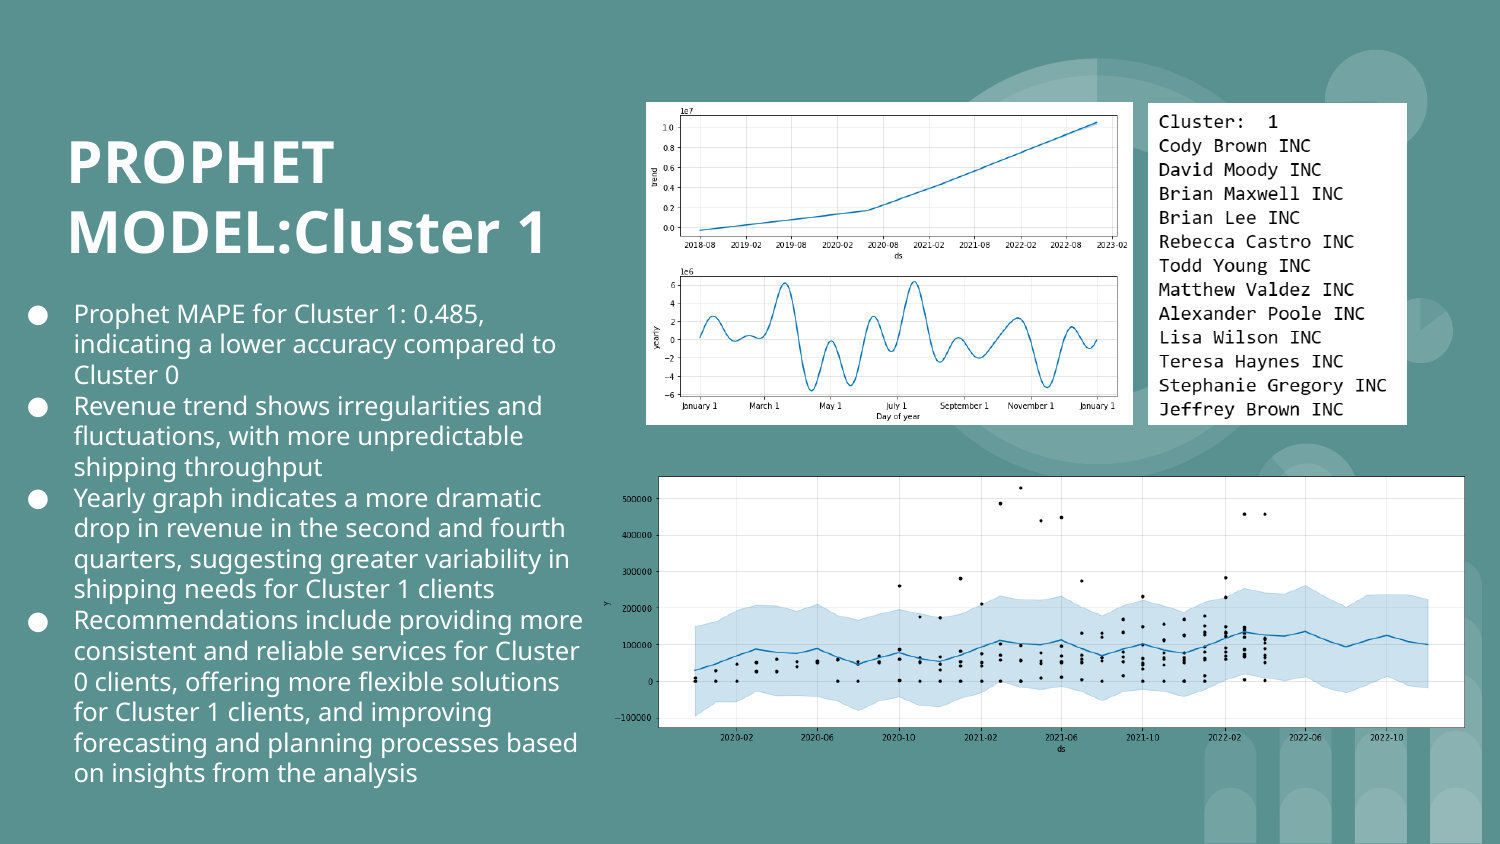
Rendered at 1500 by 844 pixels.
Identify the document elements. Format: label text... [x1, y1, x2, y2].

picture [646, 102, 1133, 426]
subtitle Prophet MAPE for Cluster 1: 0.485, indicating a lower accuracy compared to Cluster 0 Revenue trend shows irregularities and fluctuations, with more unpredictable shipping throughput Yearly graph indicates a more dramatic drop in revenue in the second and fourth quarters, suggesting greater variability in shipping needs for Cluster 1 clients Recommendations include providing more consistent and reliable services for Cluster 0 clients, offering more flexible solutions for Cluster 1 clients, and improving forecasting and planning processes based on insights from the analysis [0, 282, 615, 811]
title PROPHET MODEL:Cluster 1 [51, 42, 750, 350]
picture [597, 471, 1469, 758]
picture [1148, 103, 1408, 426]
